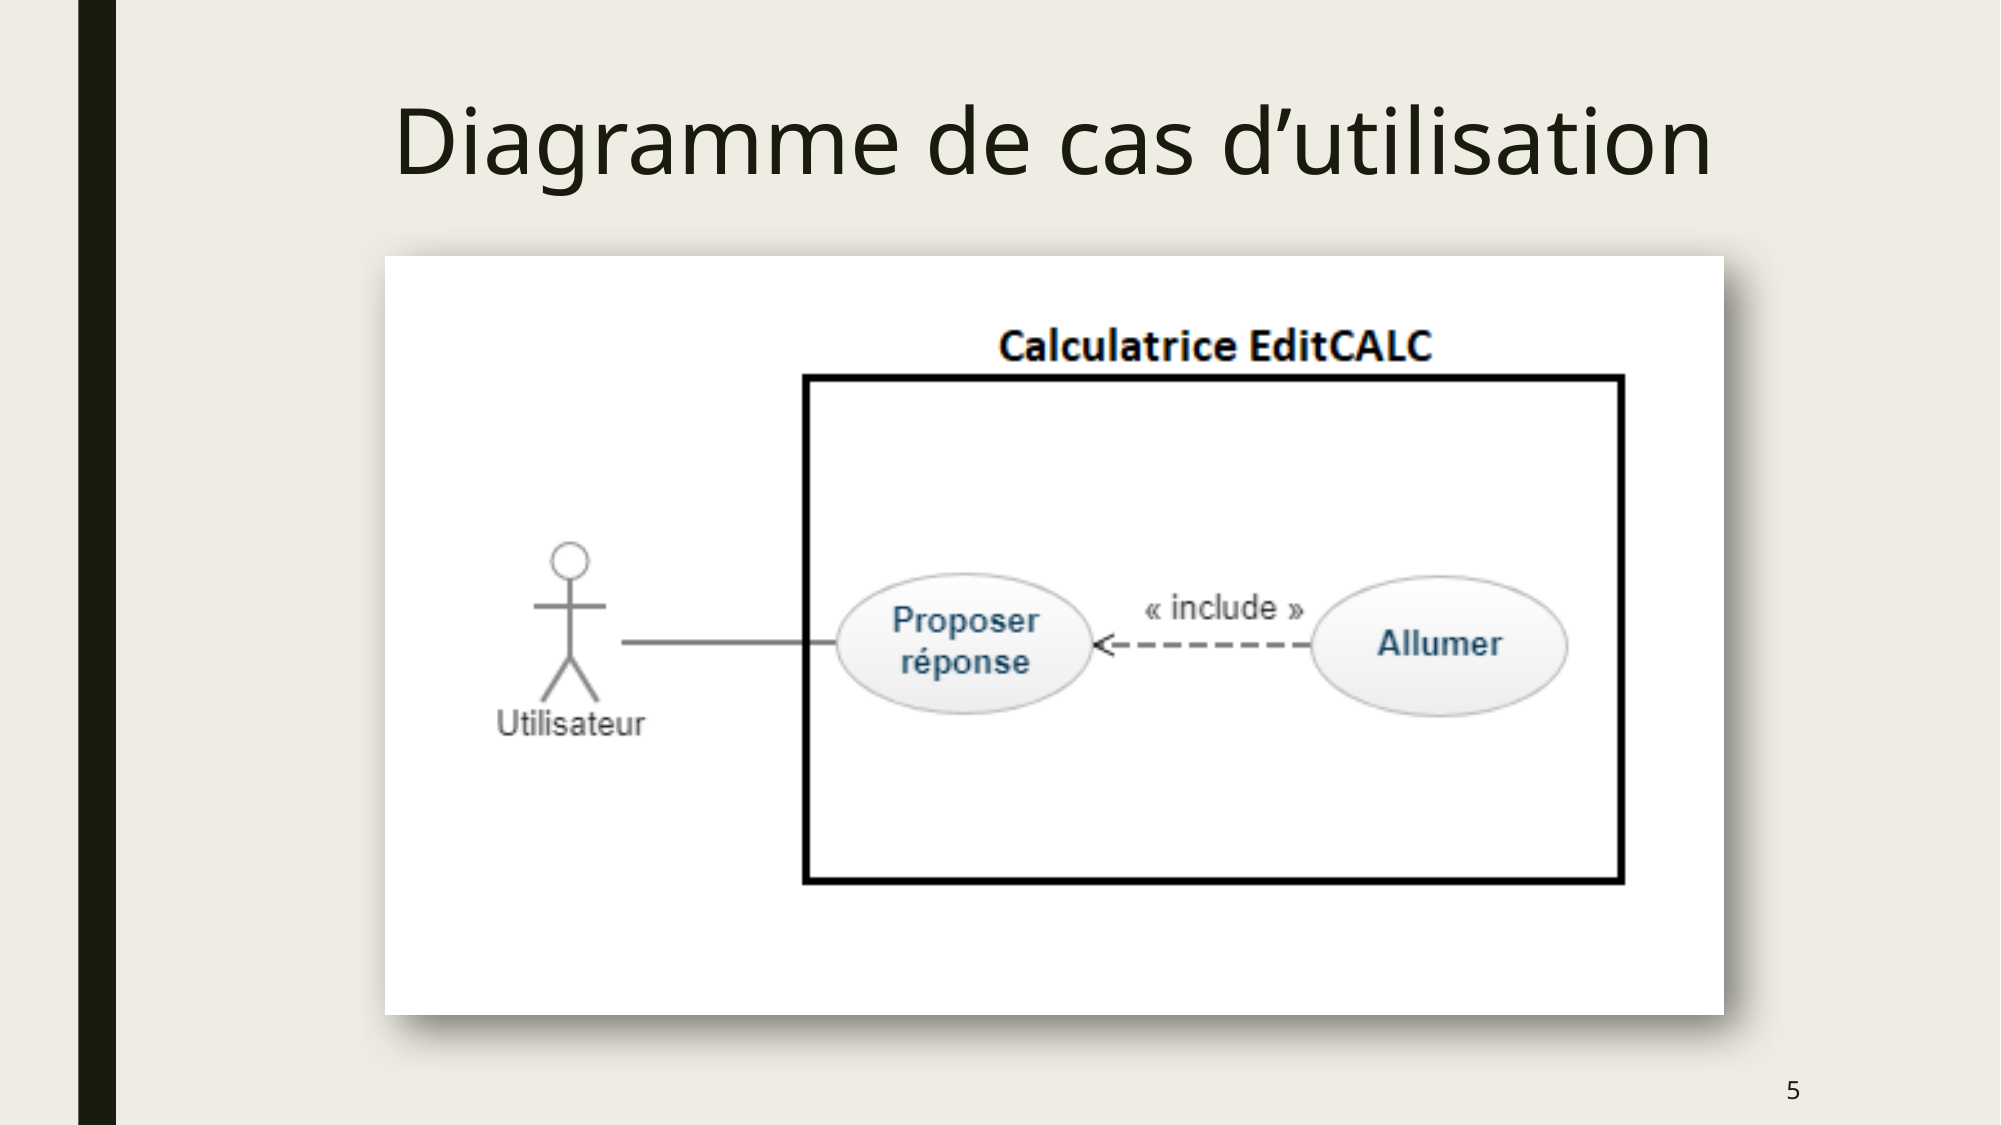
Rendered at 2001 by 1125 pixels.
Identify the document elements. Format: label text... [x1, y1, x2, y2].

title Diagramme de cas d’utilisation [267, 89, 1843, 334]
slide_number 5 [1553, 1058, 1816, 1125]
picture [385, 256, 1724, 1015]
